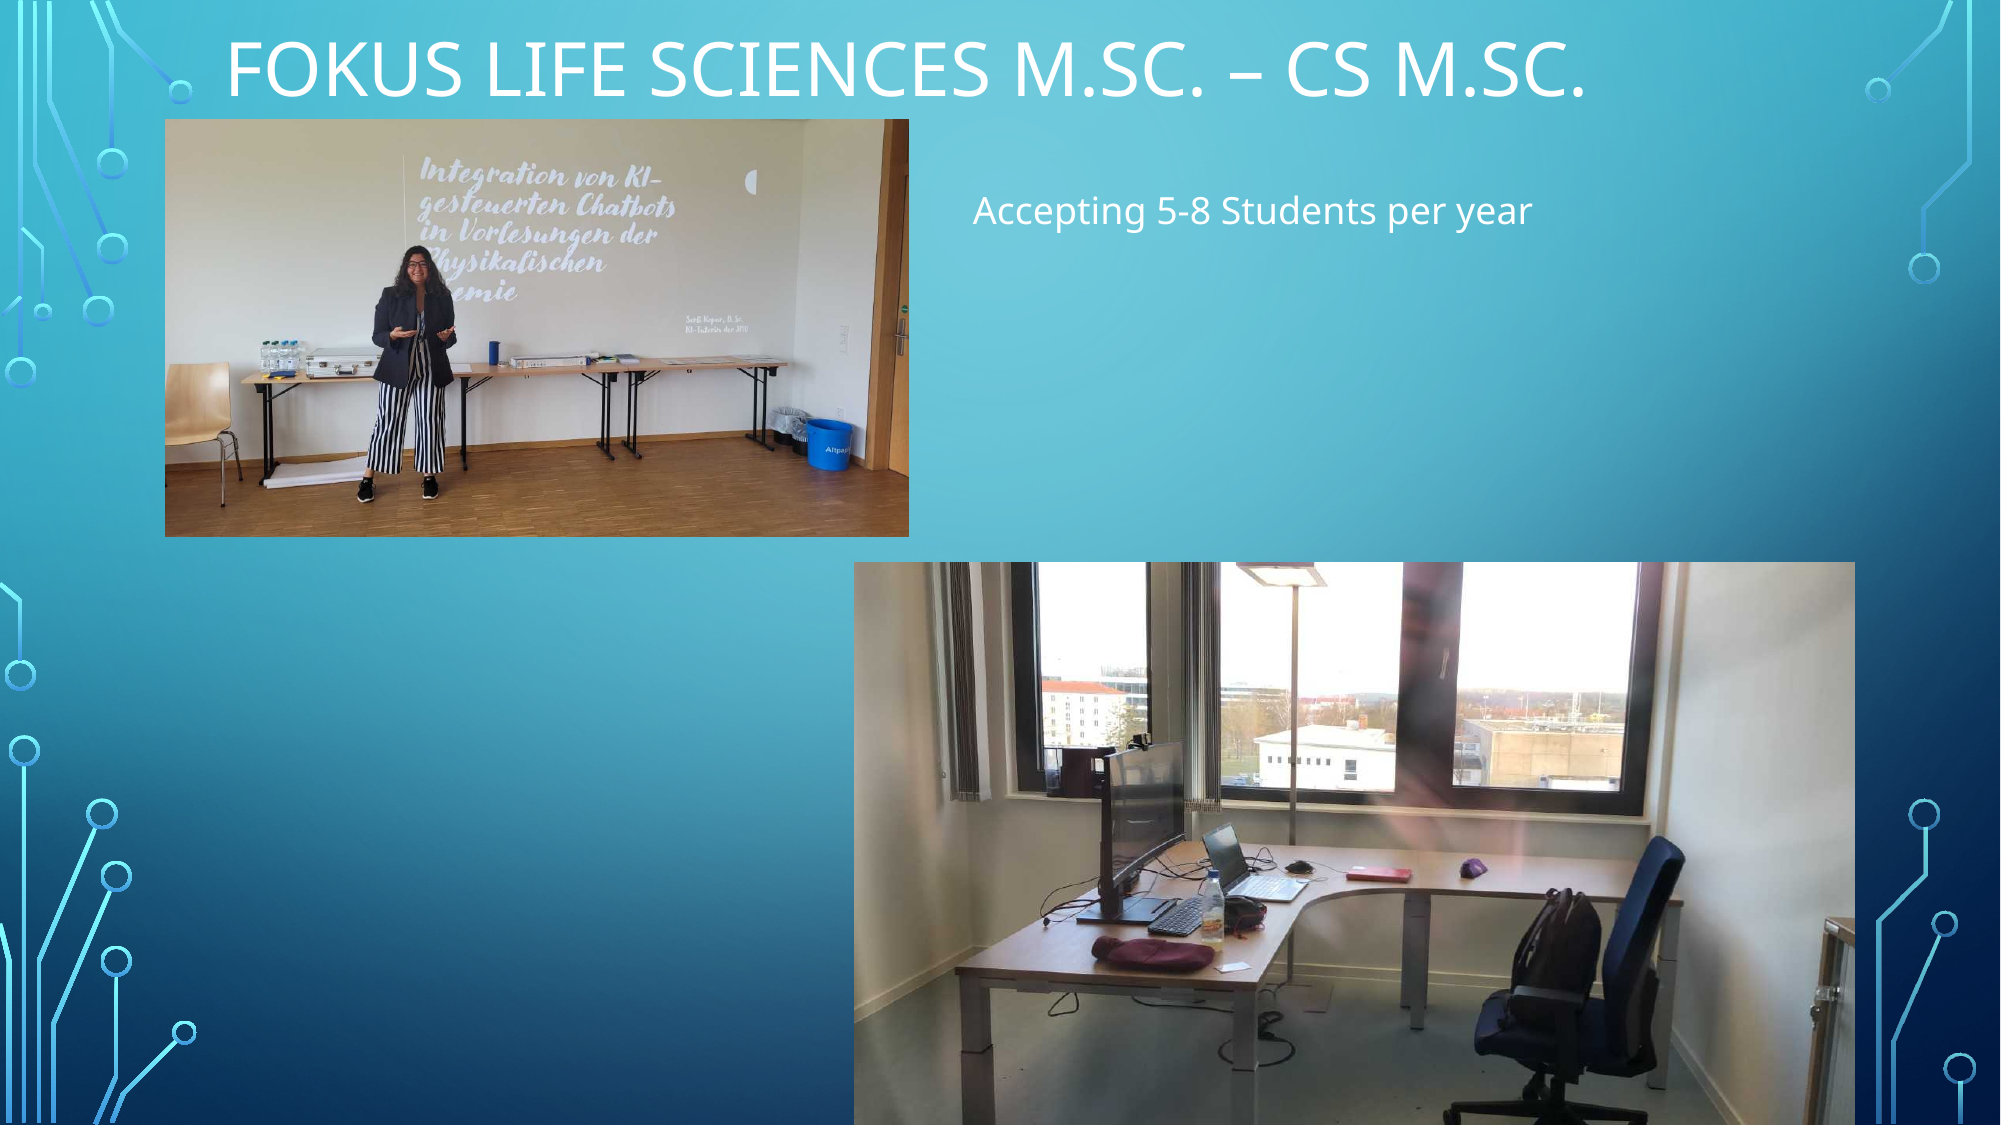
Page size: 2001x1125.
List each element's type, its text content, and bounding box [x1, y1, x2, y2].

picture [165, 118, 909, 538]
text_box Accepting 5-8 Students per year [958, 179, 1634, 240]
title FOKUS Life Sciences m.sc. – CS m.Sc. [209, 0, 1835, 157]
picture [854, 562, 1855, 1125]
